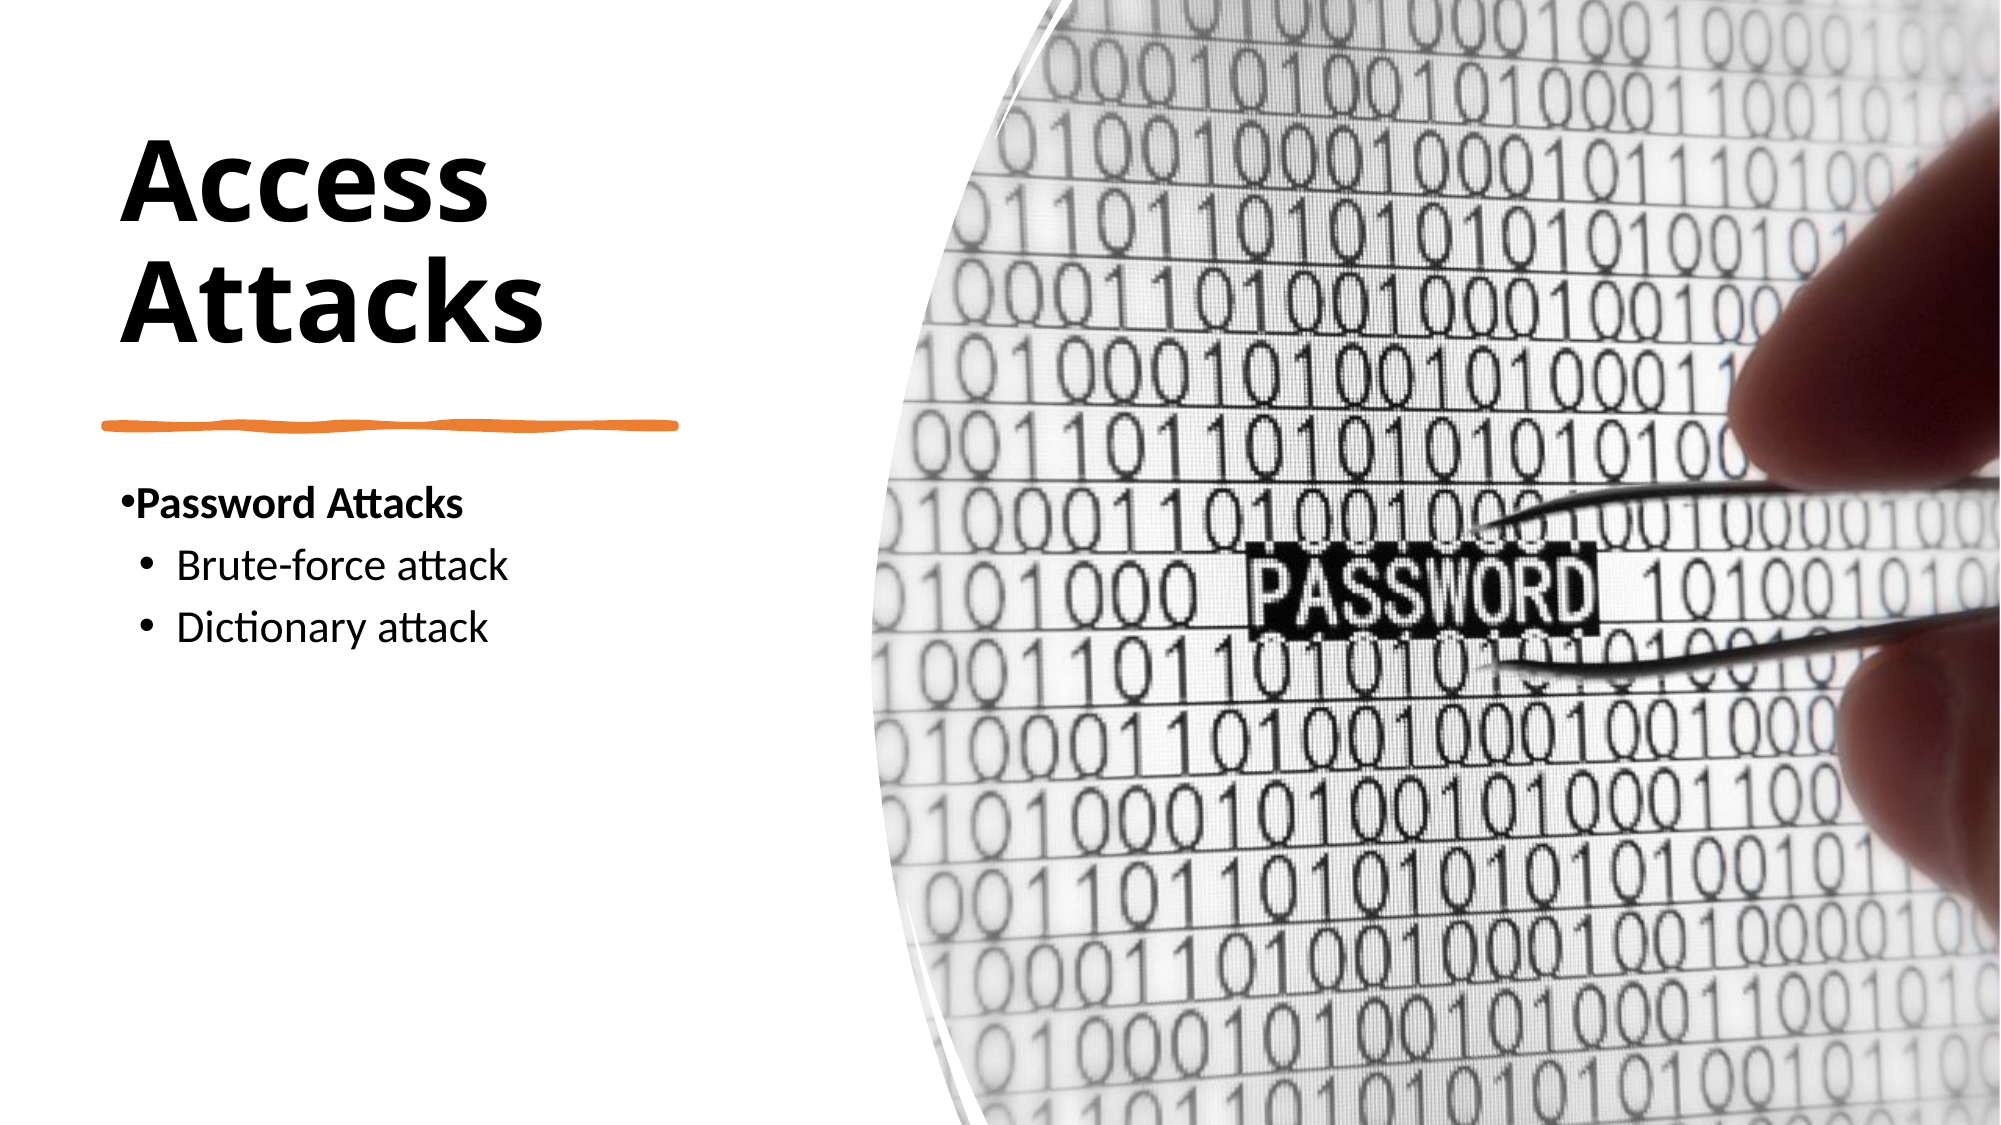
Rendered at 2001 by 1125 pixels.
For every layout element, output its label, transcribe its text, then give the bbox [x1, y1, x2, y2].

text_box Password Attacks Brute-force attack Dictionary attack [104, 471, 802, 1016]
text_box [0, 0, 871, 1125]
picture [871, 0, 2000, 1125]
title Access Attacks [105, 53, 822, 375]
text_box [103, 421, 676, 431]
